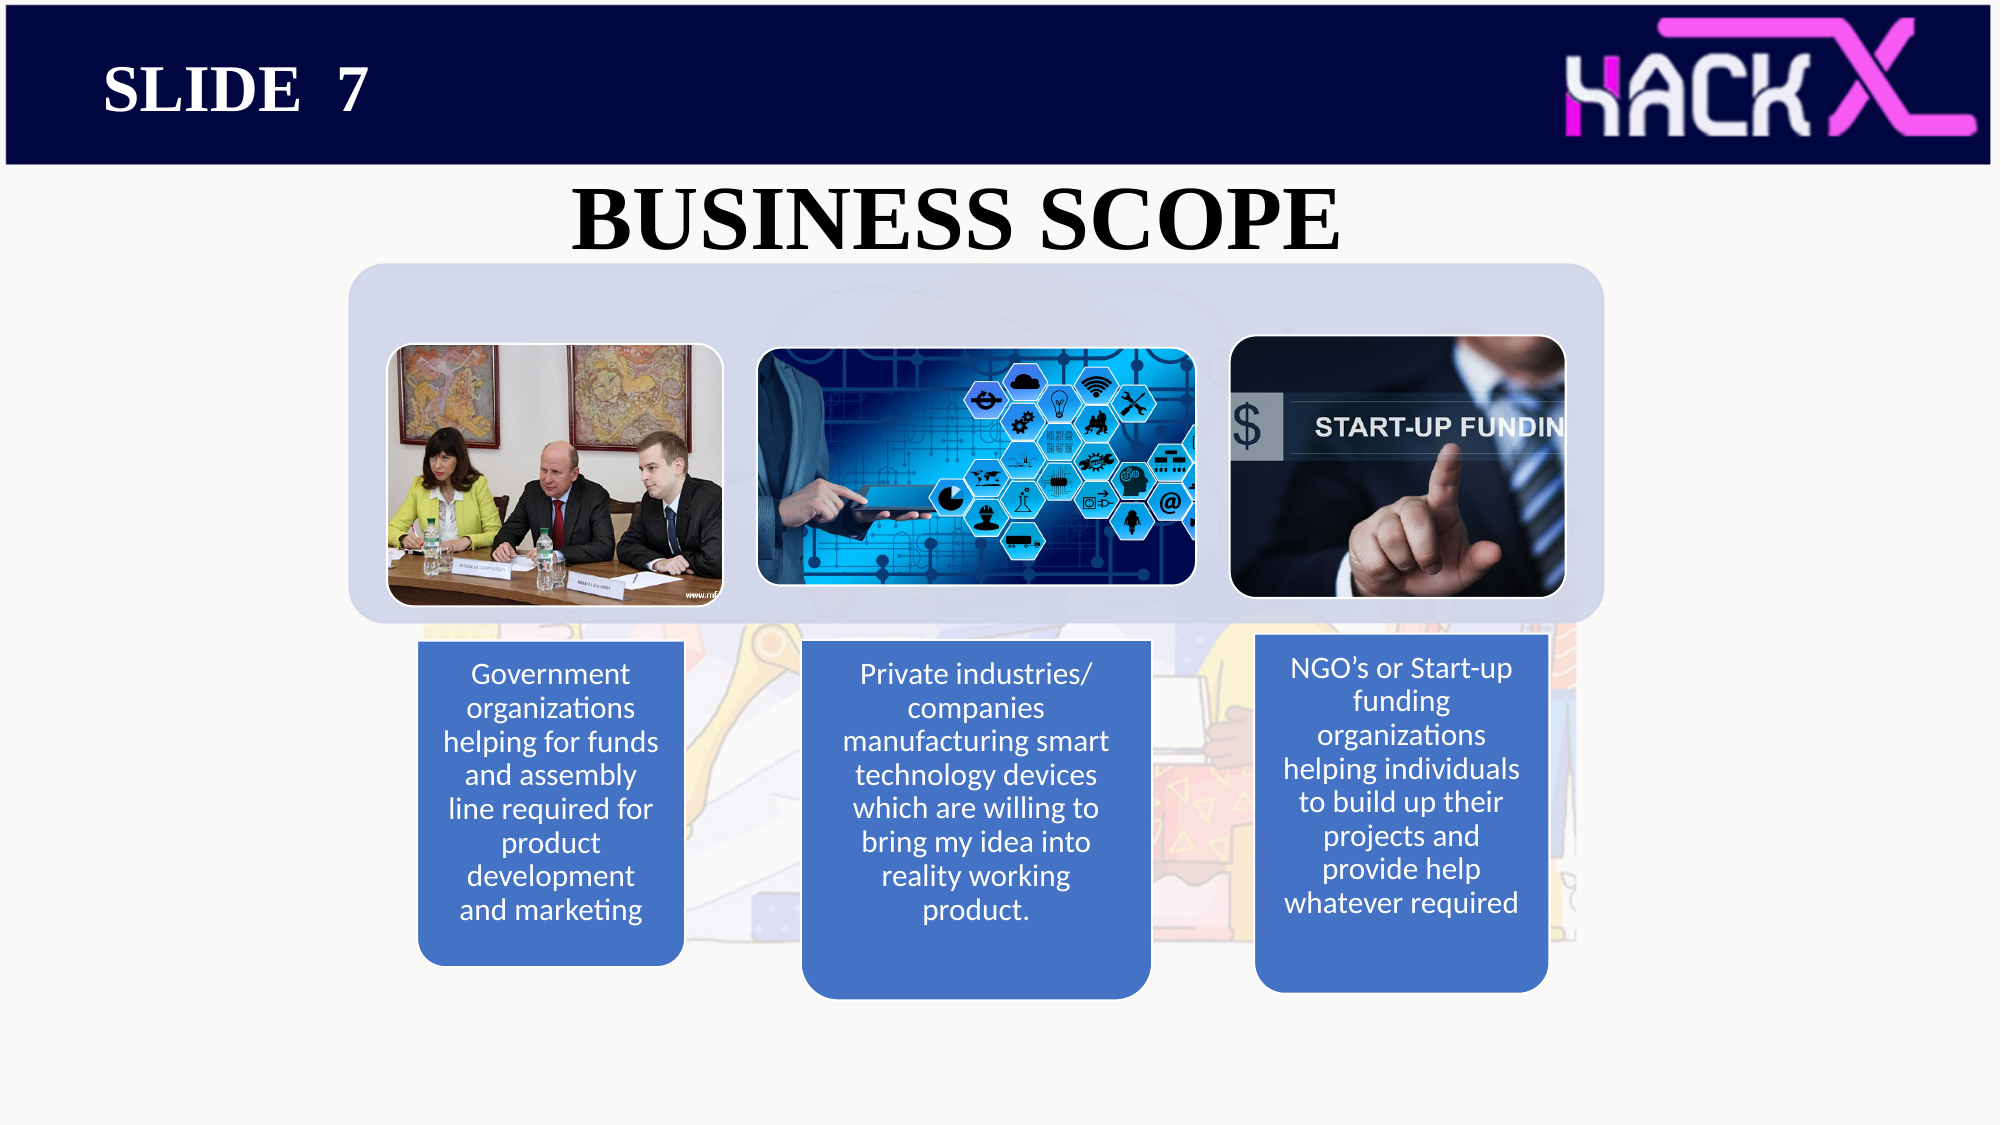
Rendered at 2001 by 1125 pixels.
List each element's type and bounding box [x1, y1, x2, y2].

text_box [349, 258, 1604, 1055]
picture [0, 0, 2000, 1125]
